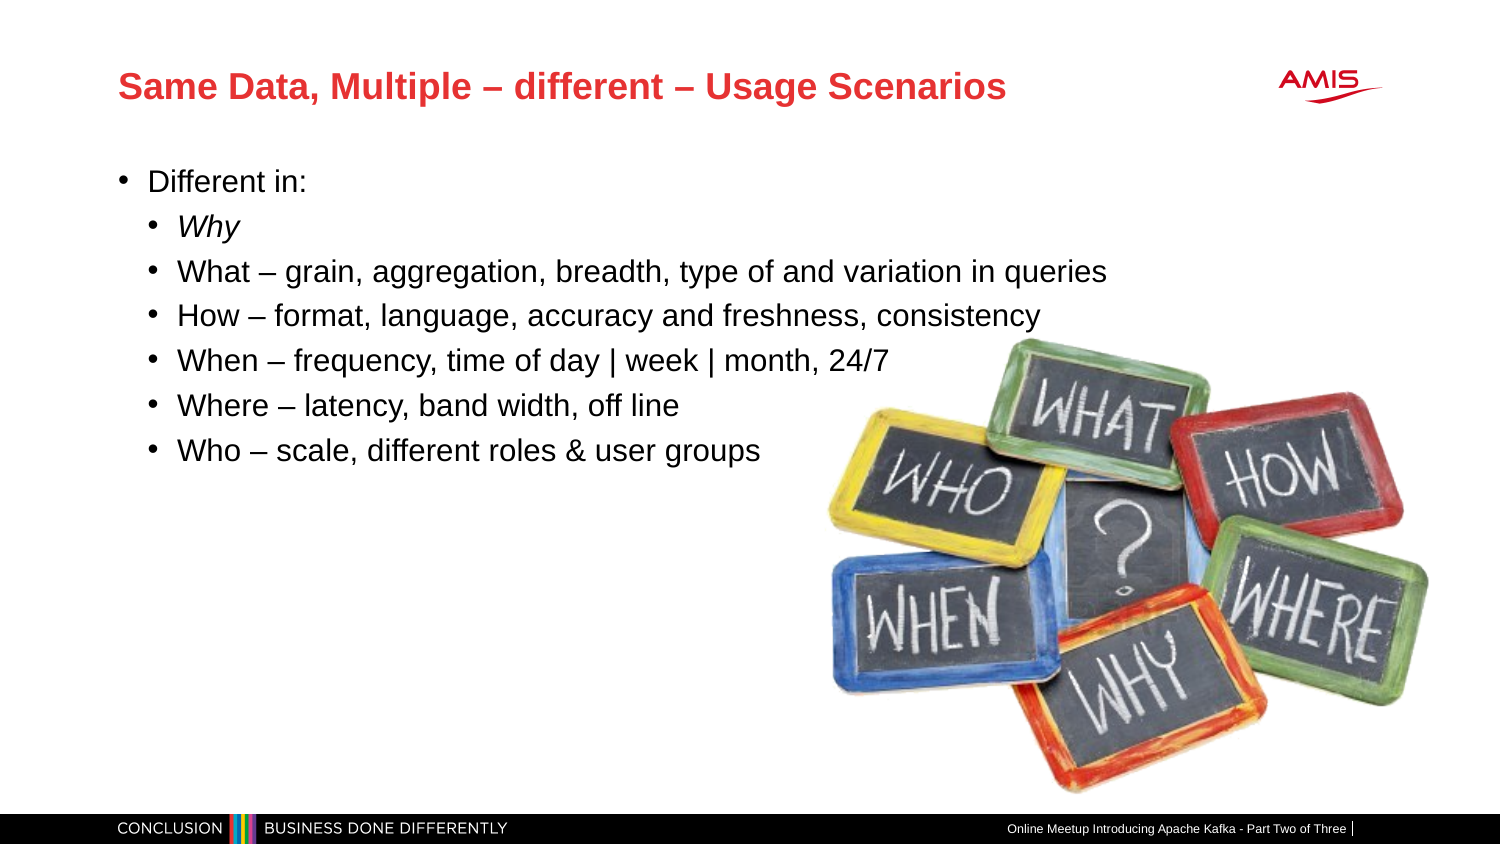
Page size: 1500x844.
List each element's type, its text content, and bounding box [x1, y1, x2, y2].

picture [0, 814, 236, 844]
list Different in: Why What – grain, aggregation, breadth, type of and variation in queries How – format, language, accuracy and freshness, consistency When – frequency, time of day | week | month, 24/7 Where – latency, band width, off line Who – scale, different roles & user groups [118, 153, 1205, 774]
picture [239, 314, 1500, 844]
footer Online Meetup Introducing Apache Kafka - Part Two of Three [814, 821, 1347, 839]
title Same Data, Multiple – different – Usage Scenarios [118, 47, 1205, 130]
picture [1205, 58, 1388, 106]
